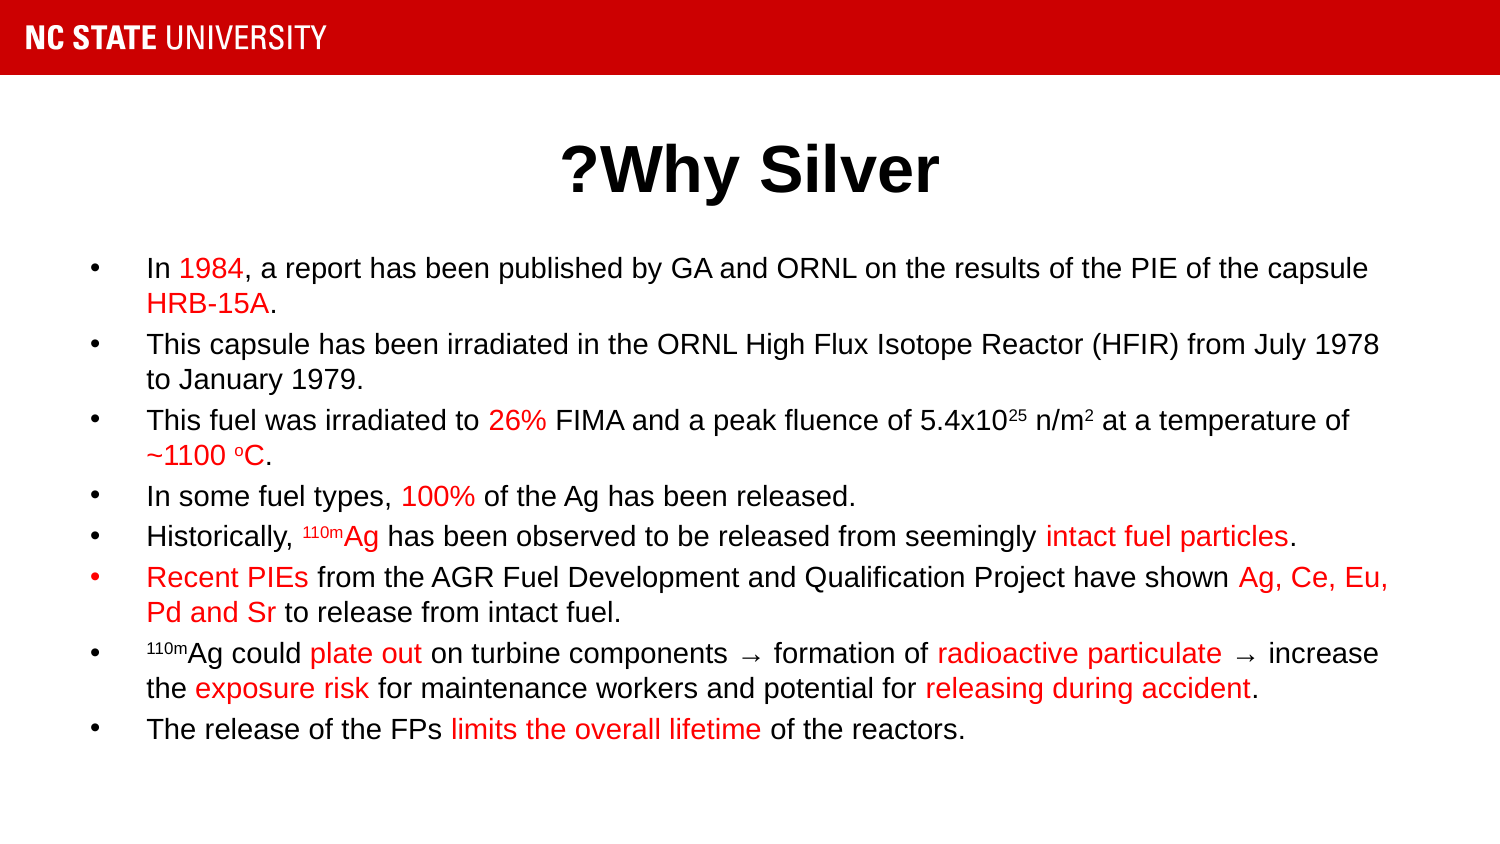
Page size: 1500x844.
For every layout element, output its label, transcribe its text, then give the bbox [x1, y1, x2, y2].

list In 1984, a report has been published by GA and ORNL on the results of the PIE of the capsule HRB-15A. This capsule has been irradiated in the ORNL High Flux Isotope Reactor (HFIR) from July 1978 to January 1979. This fuel was irradiated to 26% FIMA and a peak fluence of 5.4x1025 n/m2 at a temperature of ~1100 oC. In some fuel types, 100% of the Ag has been released. Historically, 110mAg has been observed to be released from seemingly intact fuel particles. Recent PIEs from the AGR Fuel Development and Qualification Project have shown Ag, Ce, Eu, Pd and Sr to release from intact fuel. 110mAg could plate out on turbine components → formation of radioactive particulate → increase the exposure risk for maintenance workers and potential for releasing during accident. The release of the FPs limits the overall lifetime of the reactors. [75, 242, 1425, 754]
picture [0, 0, 1500, 75]
title Why Silver? [75, 100, 1425, 232]
